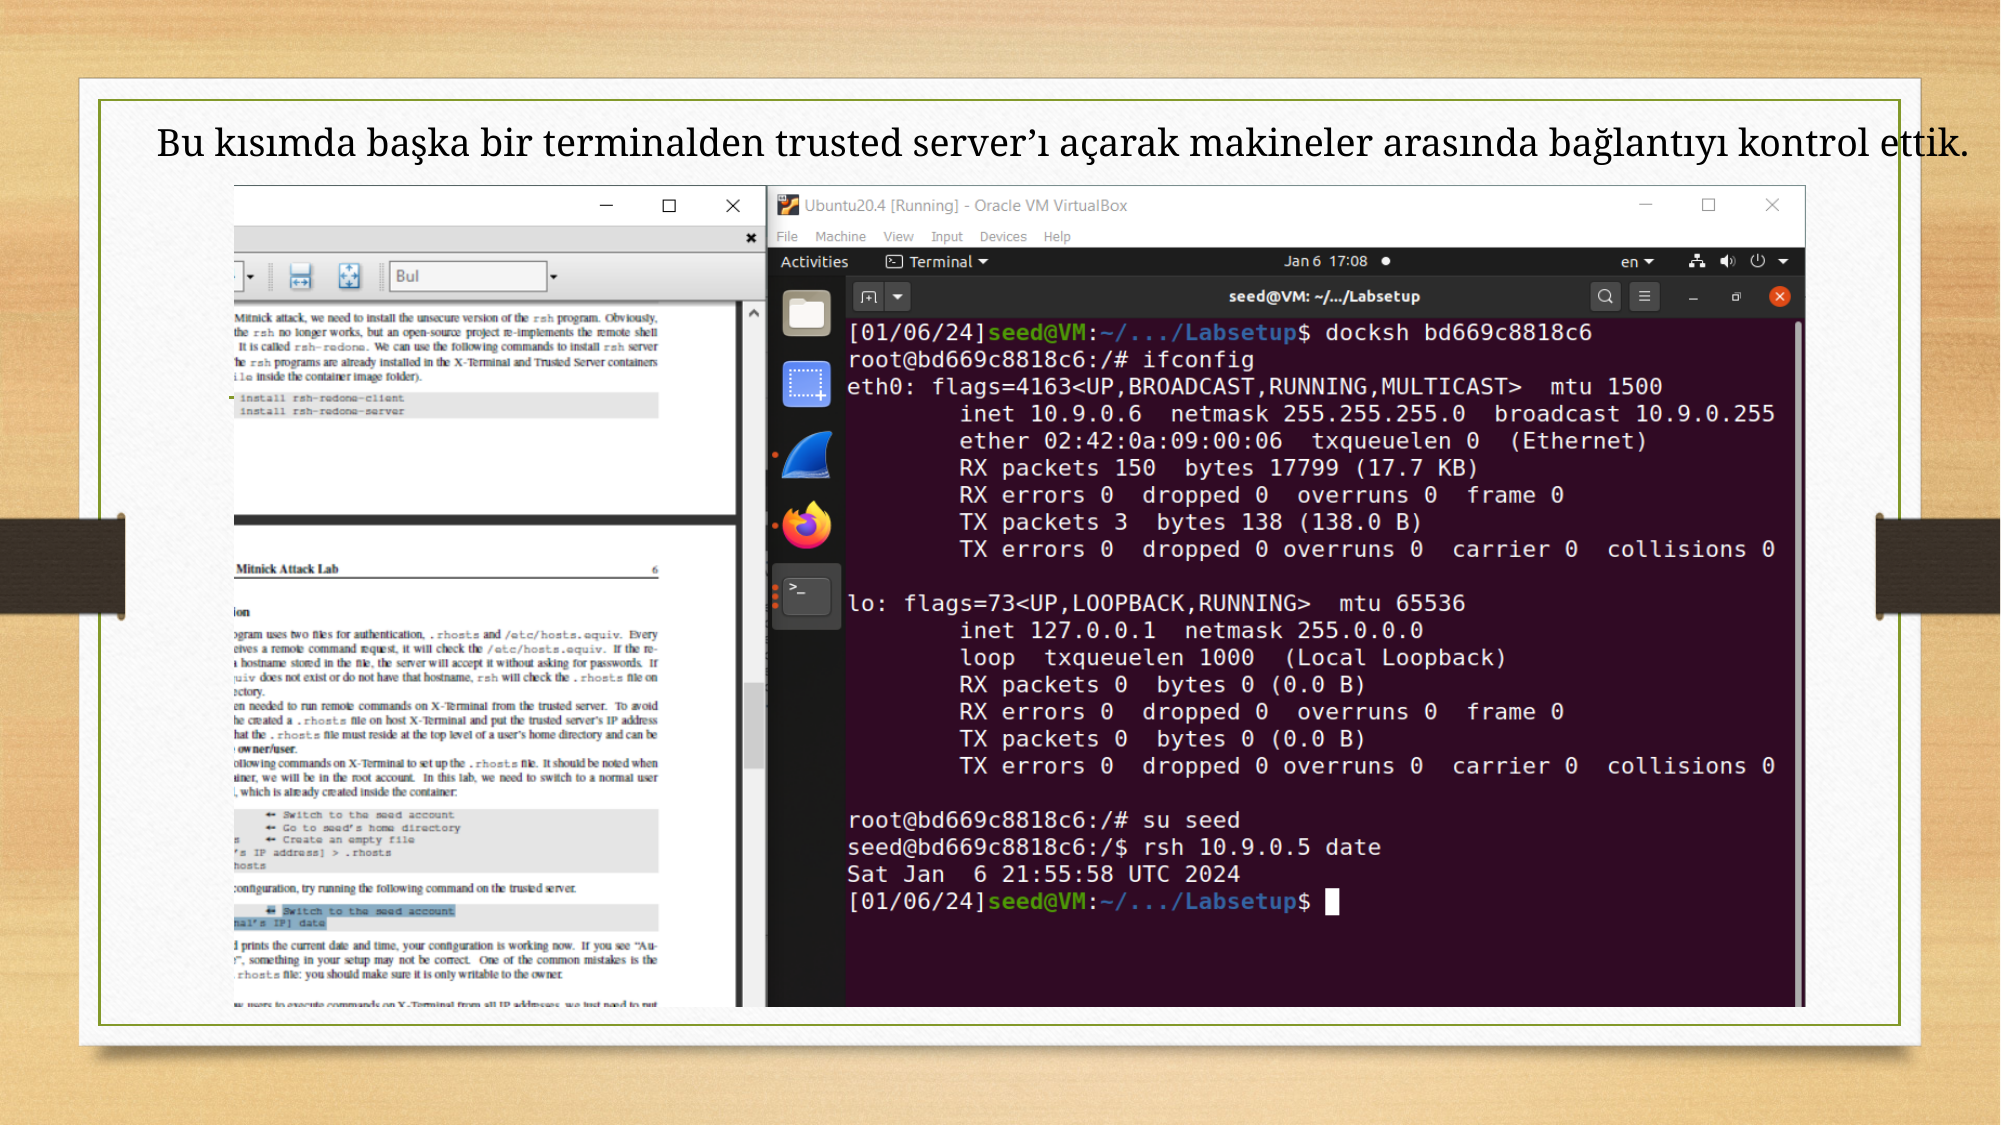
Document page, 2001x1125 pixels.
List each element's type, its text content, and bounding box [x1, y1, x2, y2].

text_box Bu kısımda başka bir terminalden trusted server’ı açarak makineler arasında bağlantıyı kontrol ettik. [141, 111, 1986, 172]
picture [0, 0, 2001, 1125]
